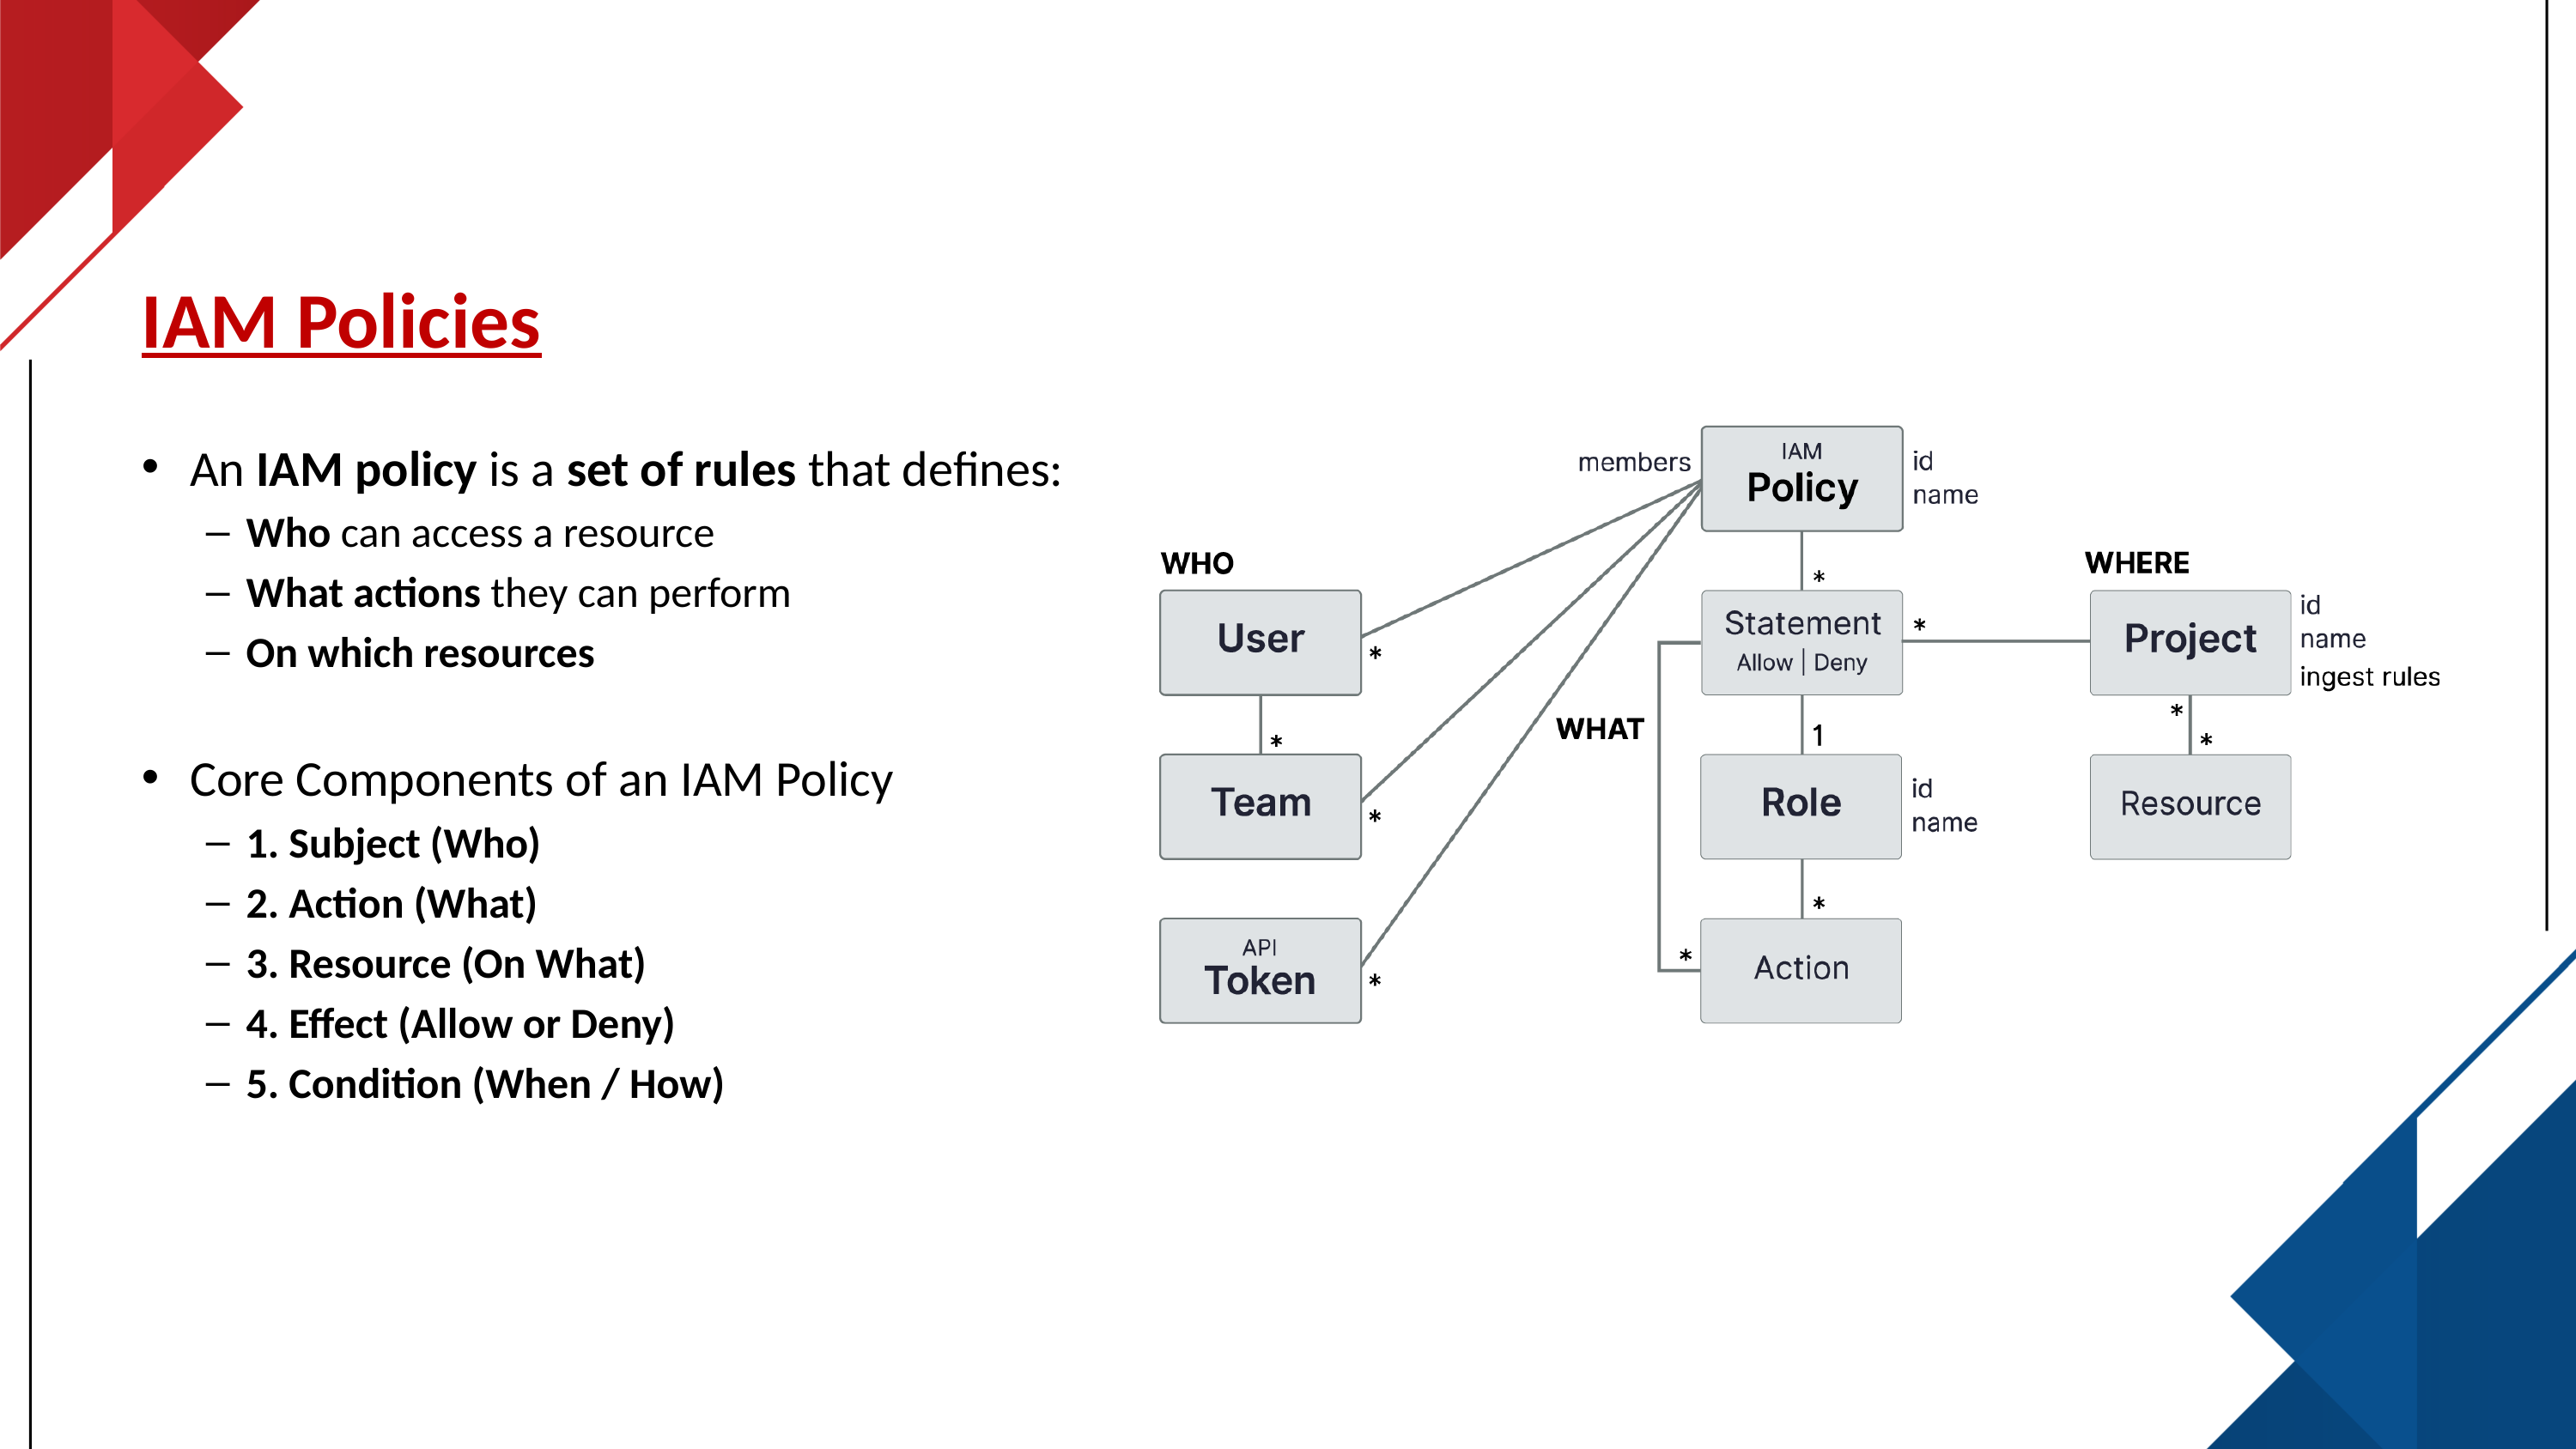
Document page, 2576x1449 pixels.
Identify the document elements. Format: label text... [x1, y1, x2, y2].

text_box An IAM policy is a set of rules that defines: Who can access a resource What actions they can perform On which resources Core Components of an IAM Policy 1. Subject (Who) 2. Action (What) 3. Resource (On What) 4. Effect (Allow or Deny) 5. Condition (When / How) [129, 359, 2415, 997]
text_box IAM Policies [128, 263, 1610, 450]
picture [0, 0, 2576, 1449]
